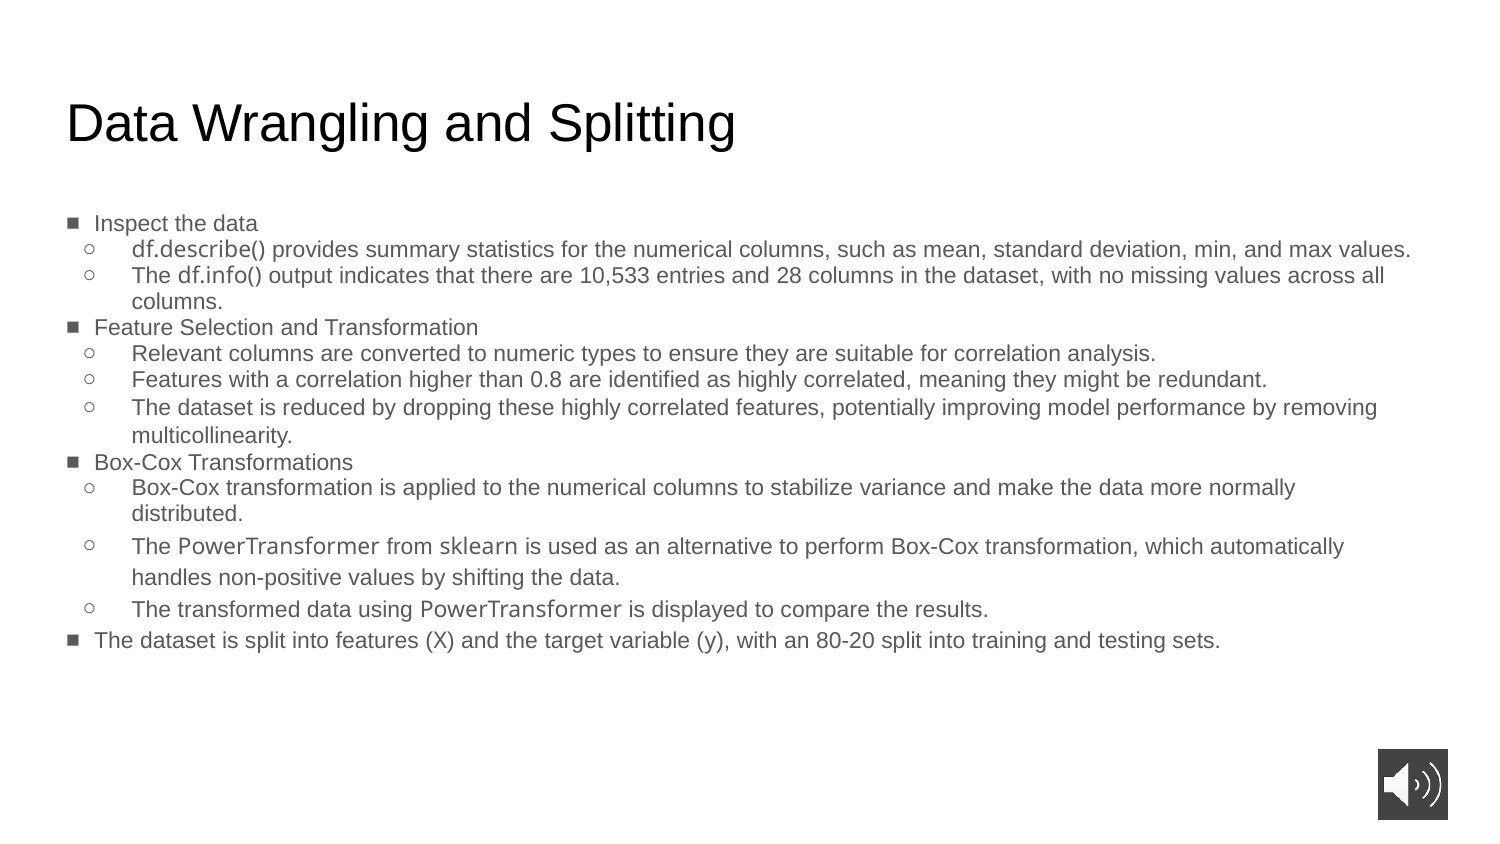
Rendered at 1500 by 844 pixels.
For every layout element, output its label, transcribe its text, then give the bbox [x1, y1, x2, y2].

title Data Wrangling and Splitting [51, 72, 1449, 167]
picture [1376, 748, 1450, 821]
list Inspect the data df.describe() provides summary statistics for the numerical columns, such as mean, standard deviation, min, and max values. The df.info() output indicates that there are 10,533 entries and 28 columns in the dataset, with no missing values across all columns. Feature Selection and Transformation Relevant columns are converted to numeric types to ensure they are suitable for correlation analysis. Features with a correlation higher than 0.8 are identified as highly correlated, meaning they might be redundant. The dataset is reduced by dropping these highly correlated features, potentially improving model performance by removing multicollinearity. Box-Cox Transformations Box-Cox transformation is applied to the numerical columns to stabilize variance and make the data more normally distributed. The PowerTransformer from sklearn is used as an alternative to perform Box-Cox transformation, which automatically handles non-positive values by shifting the data. The transformed data using PowerTransformer is displayed to compare the results. The dataset is split into features (X) and the target variable (y), with an 80-20 split into training and testing sets. [51, 195, 1428, 821]
